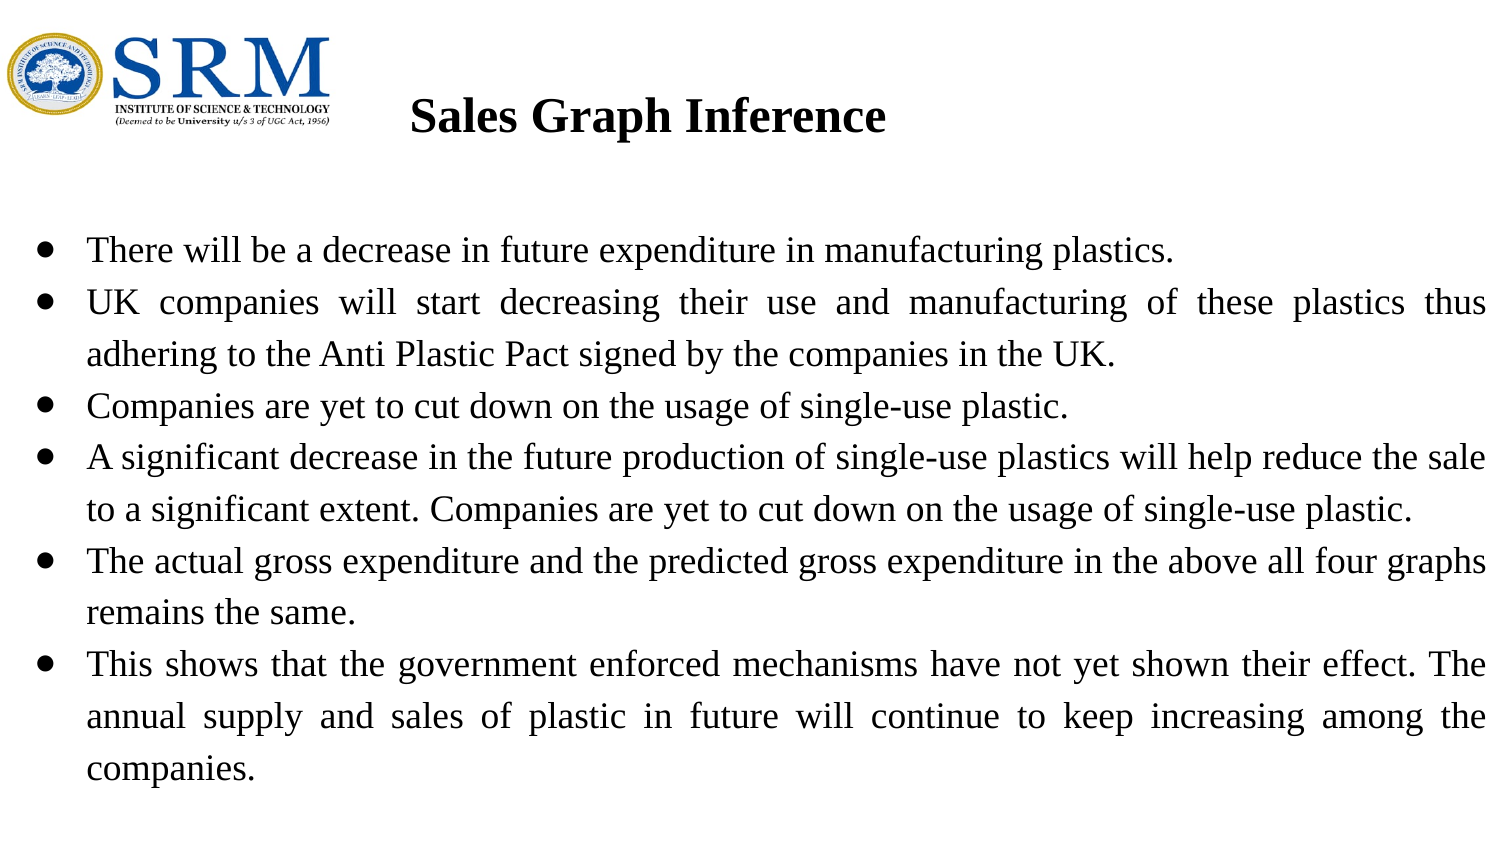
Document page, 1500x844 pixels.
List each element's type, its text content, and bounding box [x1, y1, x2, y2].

list There will be a decrease in future expenditure in manufacturing plastics. UK companies will start decreasing their use and manufacturing of these plastics thus adhering to the Anti Plastic Pact signed by the companies in the UK. Companies are yet to cut down on the usage of single-use plastic. A significant decrease in the future production of single-use plastics will help reduce the sale to a significant extent. Companies are yet to cut down on the usage of single-use plastic. The actual gross expenditure and the predicted gross expenditure in the above all four graphs remains the same. This shows that the government enforced mechanisms have not yet shown their effect. The annual supply and sales of plastic in future will continue to keep increasing among the companies. [0, 213, 1500, 844]
picture [0, 0, 337, 160]
title Sales Graph Inference [398, 84, 1019, 170]
